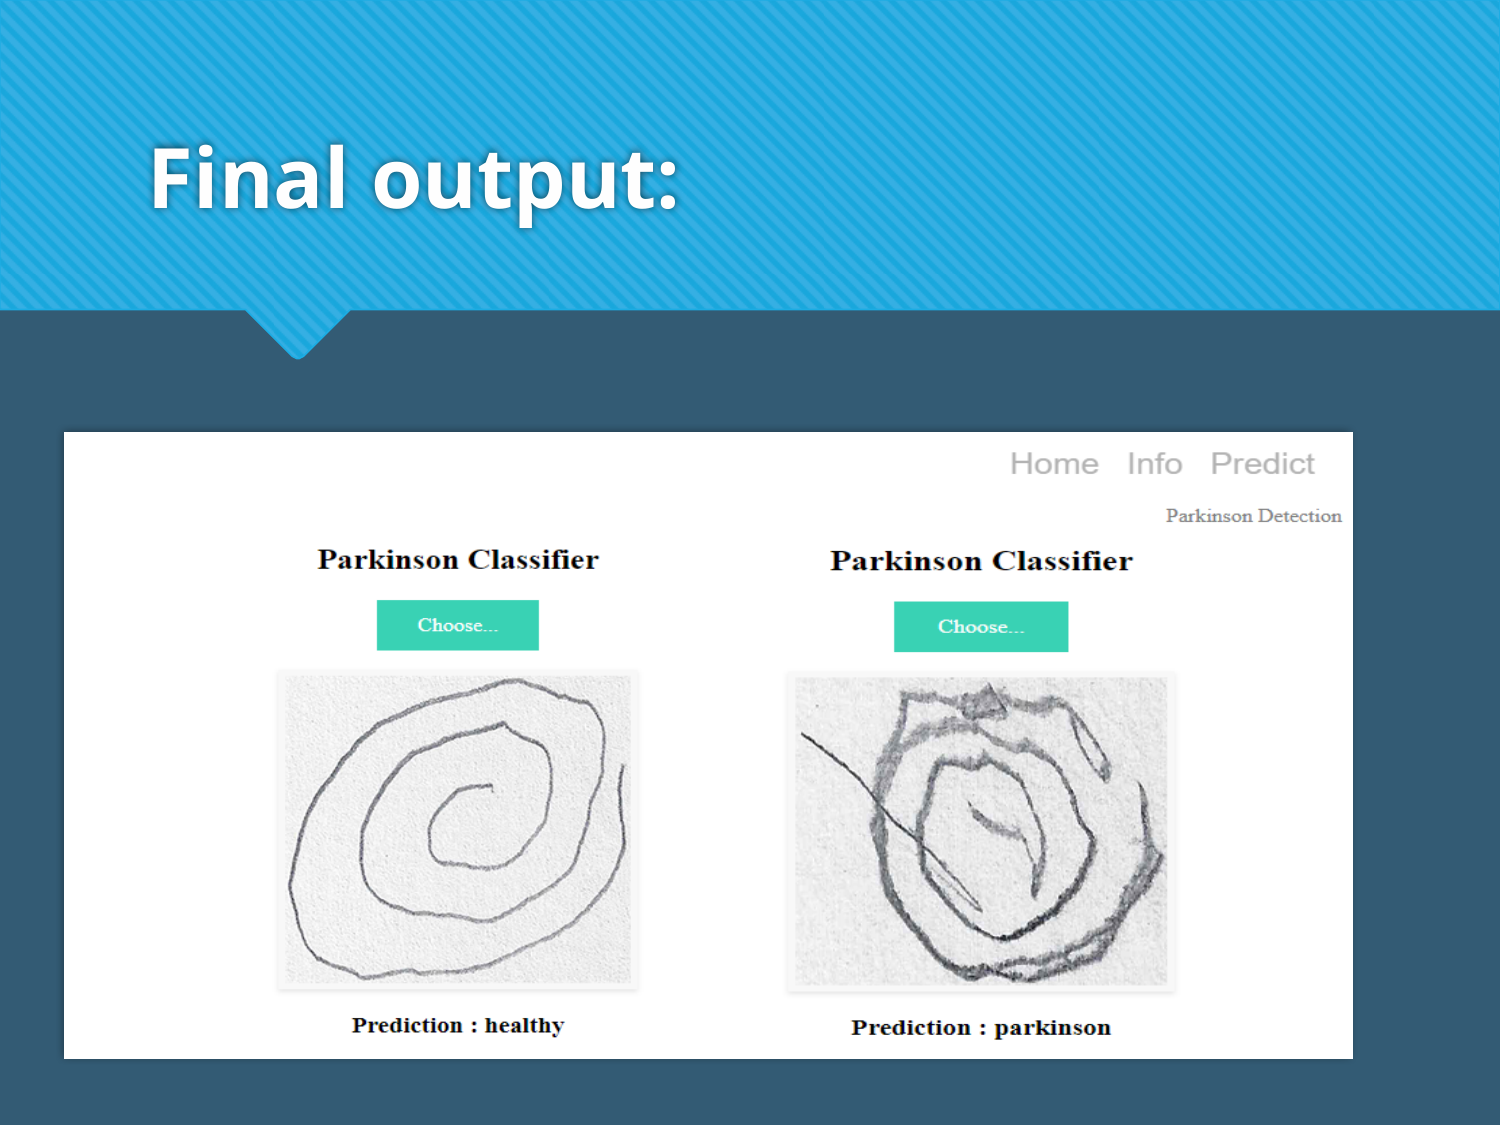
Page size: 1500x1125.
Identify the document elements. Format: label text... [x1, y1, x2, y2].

picture [707, 526, 1211, 1059]
title Final output: [132, 73, 1368, 233]
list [64, 432, 1353, 1059]
